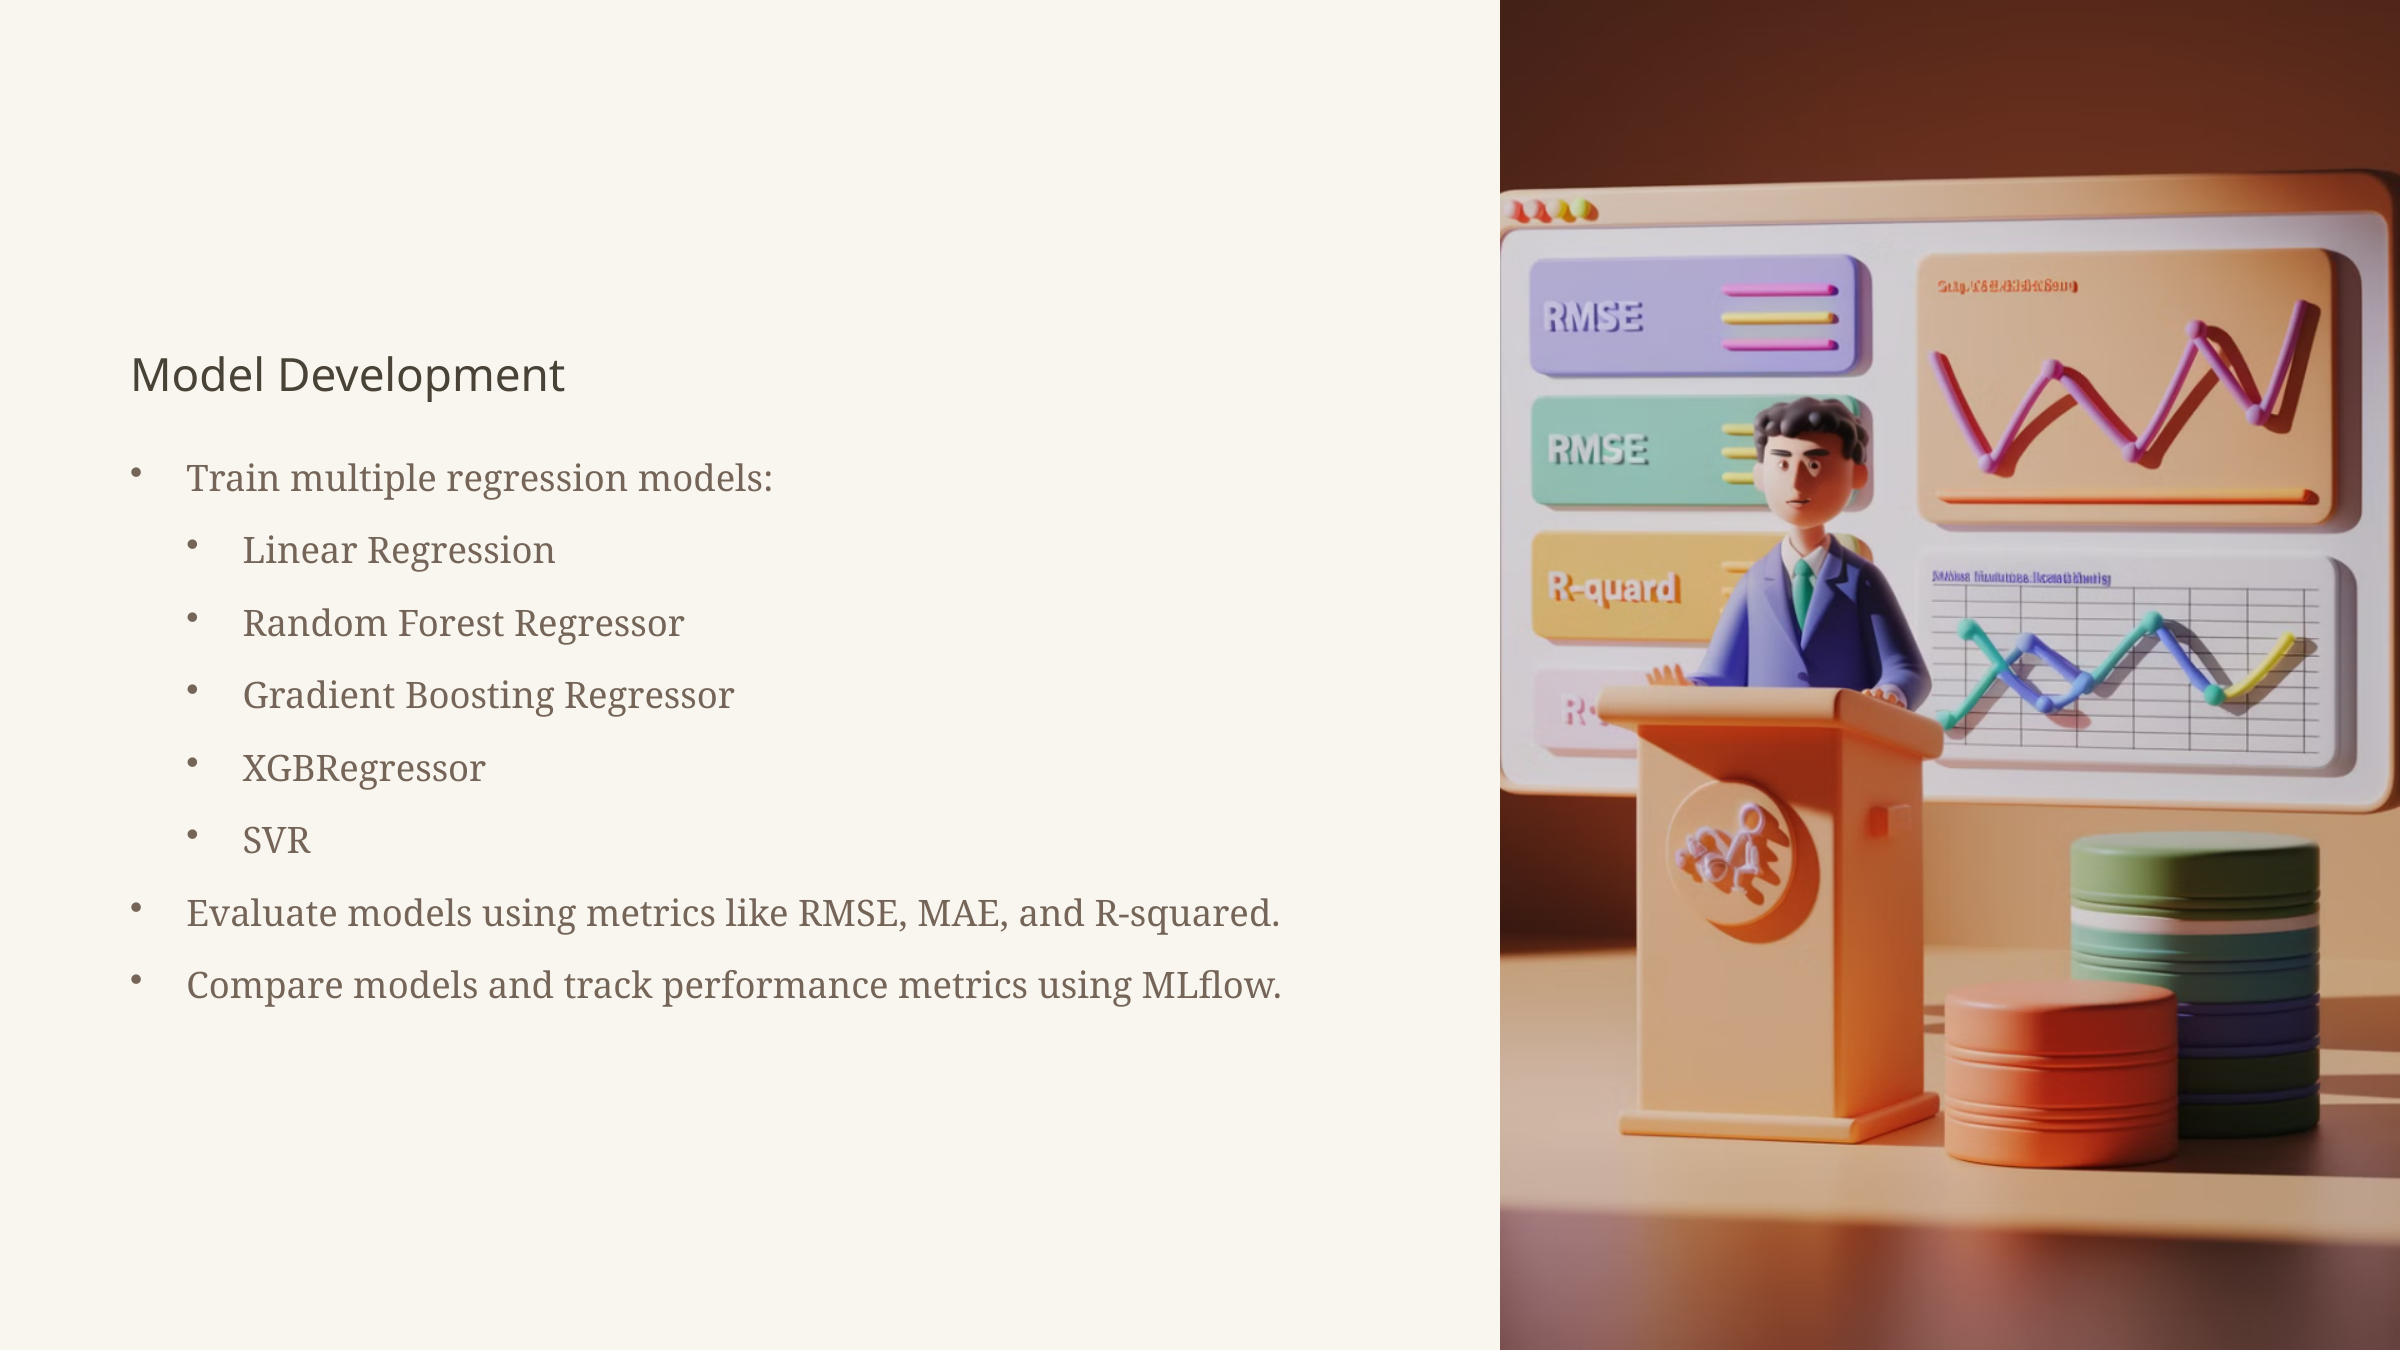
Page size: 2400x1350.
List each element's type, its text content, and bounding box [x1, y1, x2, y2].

text_box Linear Regression [130, 511, 1370, 571]
text_box Evaluate models using metrics like RMSE, MAE, and R-squared. [130, 874, 1370, 934]
text_box Random Forest Regressor [130, 583, 1370, 644]
picture [1499, 0, 2400, 1350]
text_box SVR [130, 801, 1370, 862]
text_box XGBRegressor [130, 729, 1370, 789]
text_box Gradient Boosting Regressor [130, 656, 1370, 717]
text_box Model Development [130, 343, 596, 402]
text_box Train multiple regression models: [130, 438, 1370, 499]
text_box Compare models and track performance metrics using MLflow. [130, 946, 1370, 1007]
